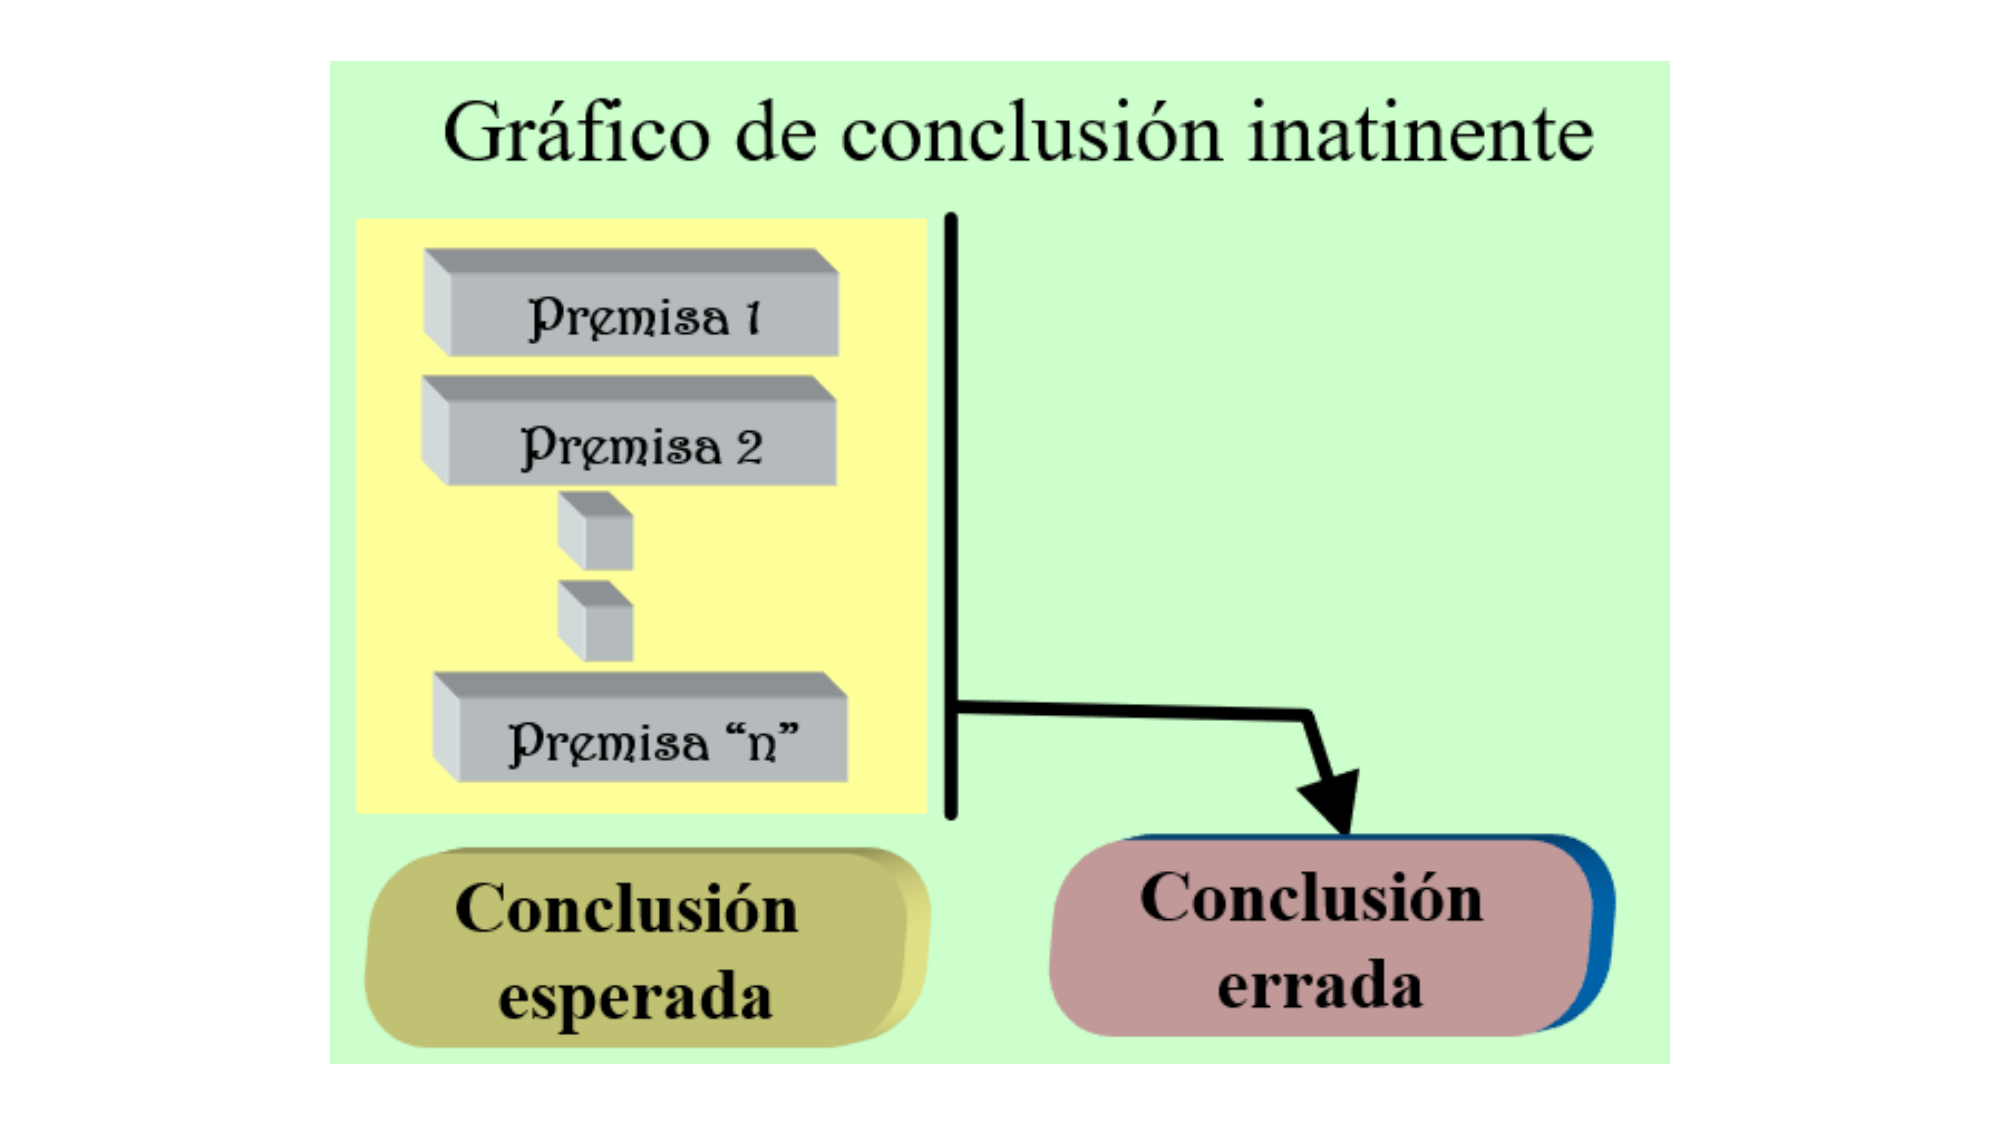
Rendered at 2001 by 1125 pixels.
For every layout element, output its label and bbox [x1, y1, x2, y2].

picture [330, 61, 1670, 1064]
